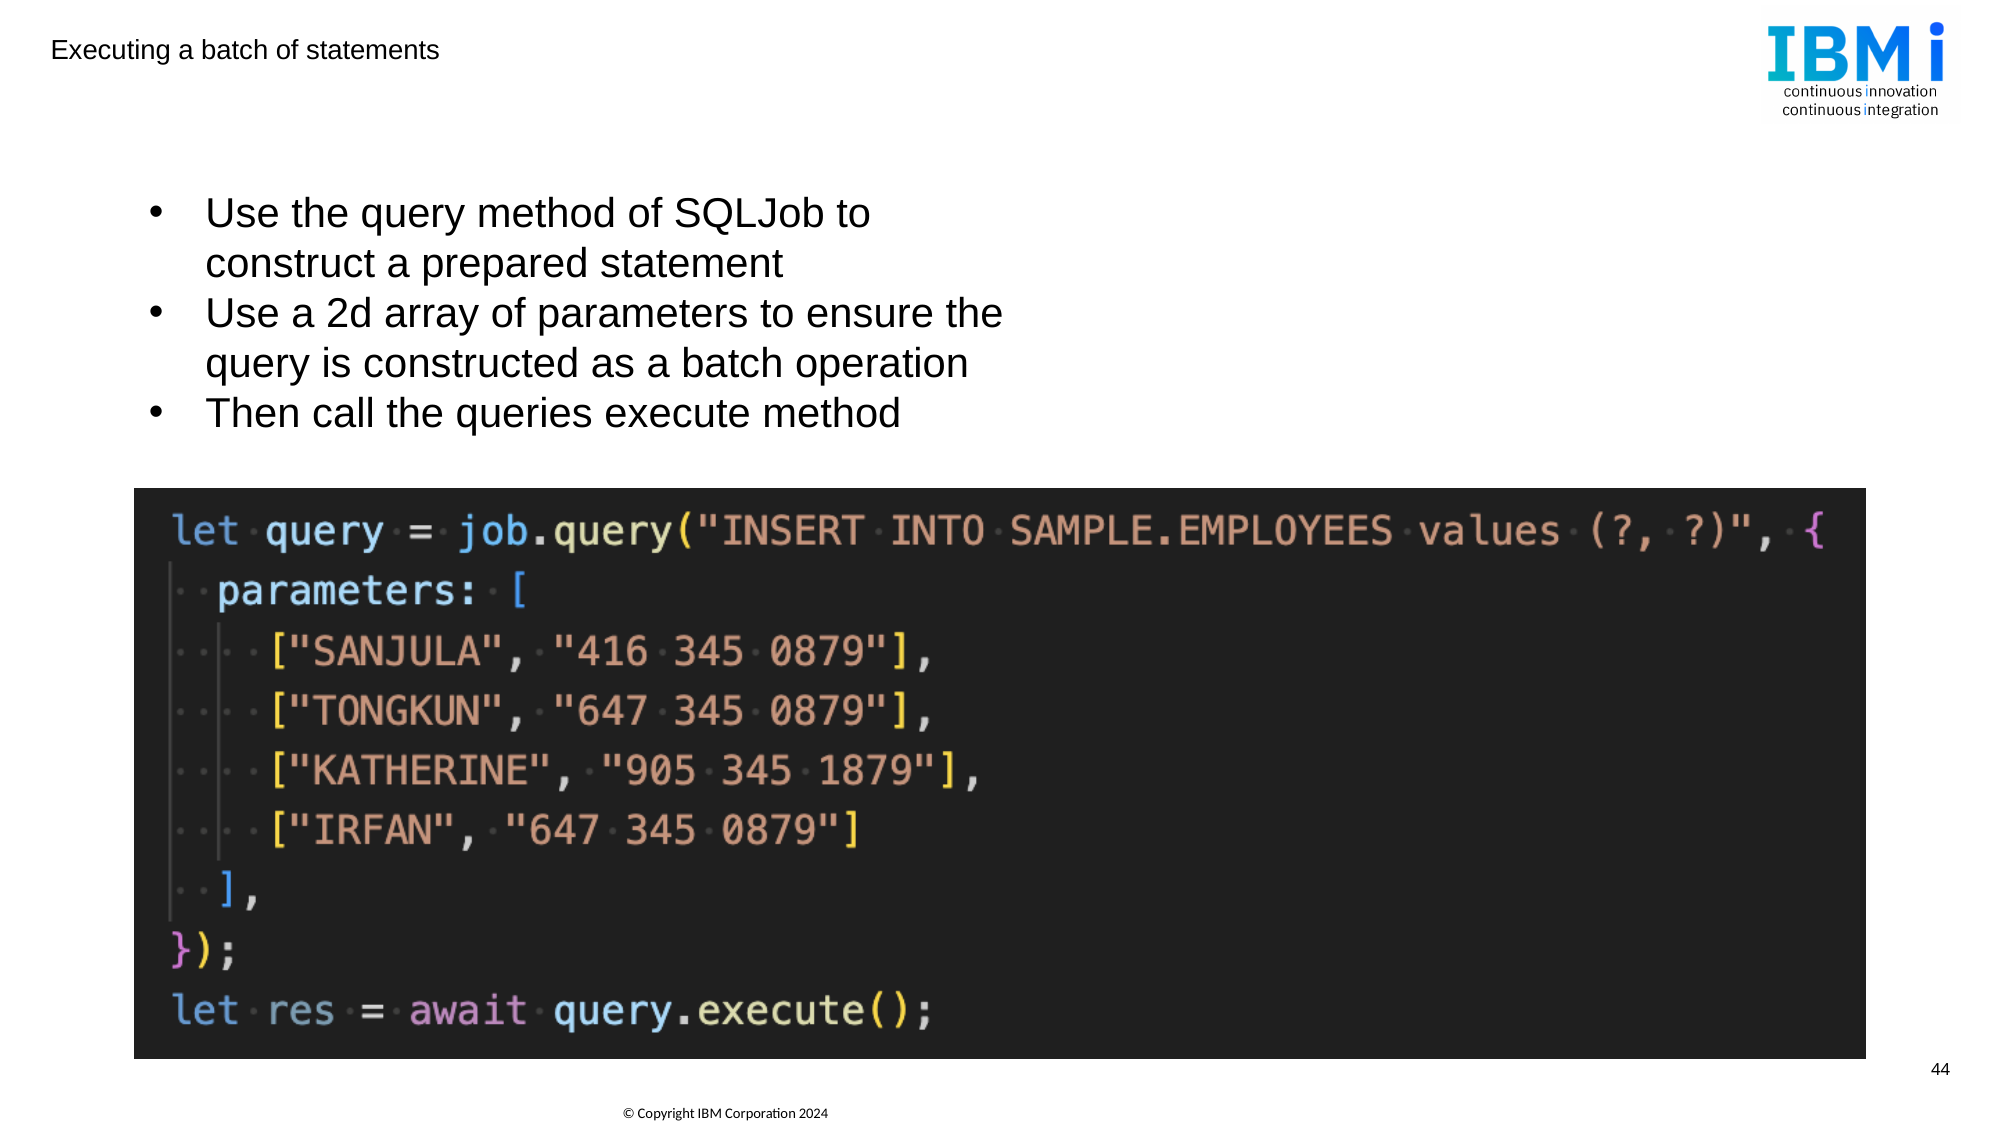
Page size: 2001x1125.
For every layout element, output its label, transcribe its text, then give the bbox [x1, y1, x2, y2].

picture [133, 488, 1866, 1060]
slide_number 44 [1500, 1055, 1950, 1086]
title Executing a batch of statements [50, 36, 1723, 97]
picture [1761, 5, 1961, 124]
list Use the query method of SQLJob to construct a prepared statement Use a 2d array of parameters to ensure the query is constructed as a batch operation Then call the queries execute method [134, 128, 1026, 457]
